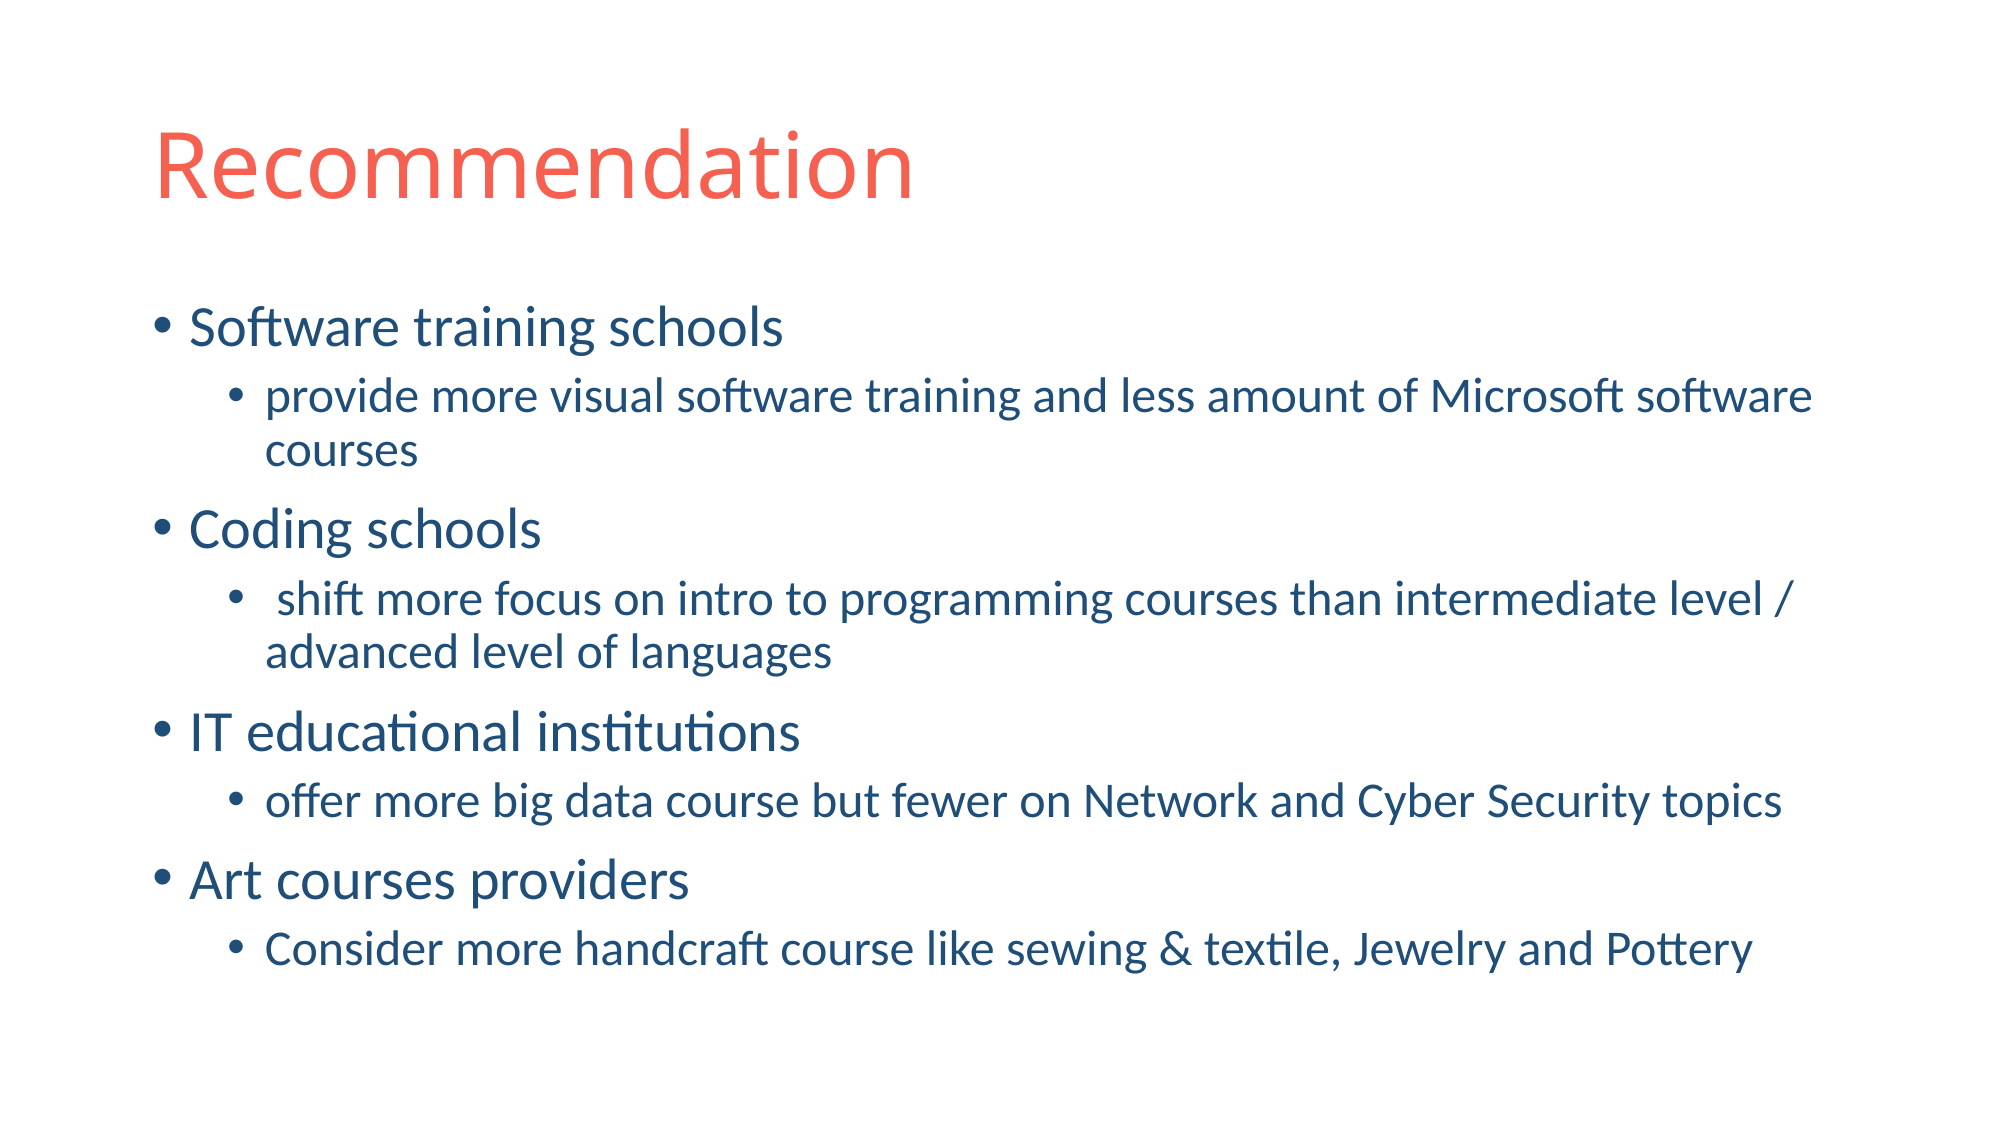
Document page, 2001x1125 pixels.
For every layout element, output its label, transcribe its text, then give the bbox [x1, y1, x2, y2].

list Software training schools provide more visual software training and less amount of Microsoft software courses Coding schools shift more focus on intro to programming courses than intermediate level / advanced level of languages IT educational institutions offer more big data course but fewer on Network and Cyber Security topics Art courses providers Consider more handcraft course like sewing & textile, Jewelry and Pottery [137, 288, 1863, 1003]
title Recommendation [137, 59, 1863, 278]
